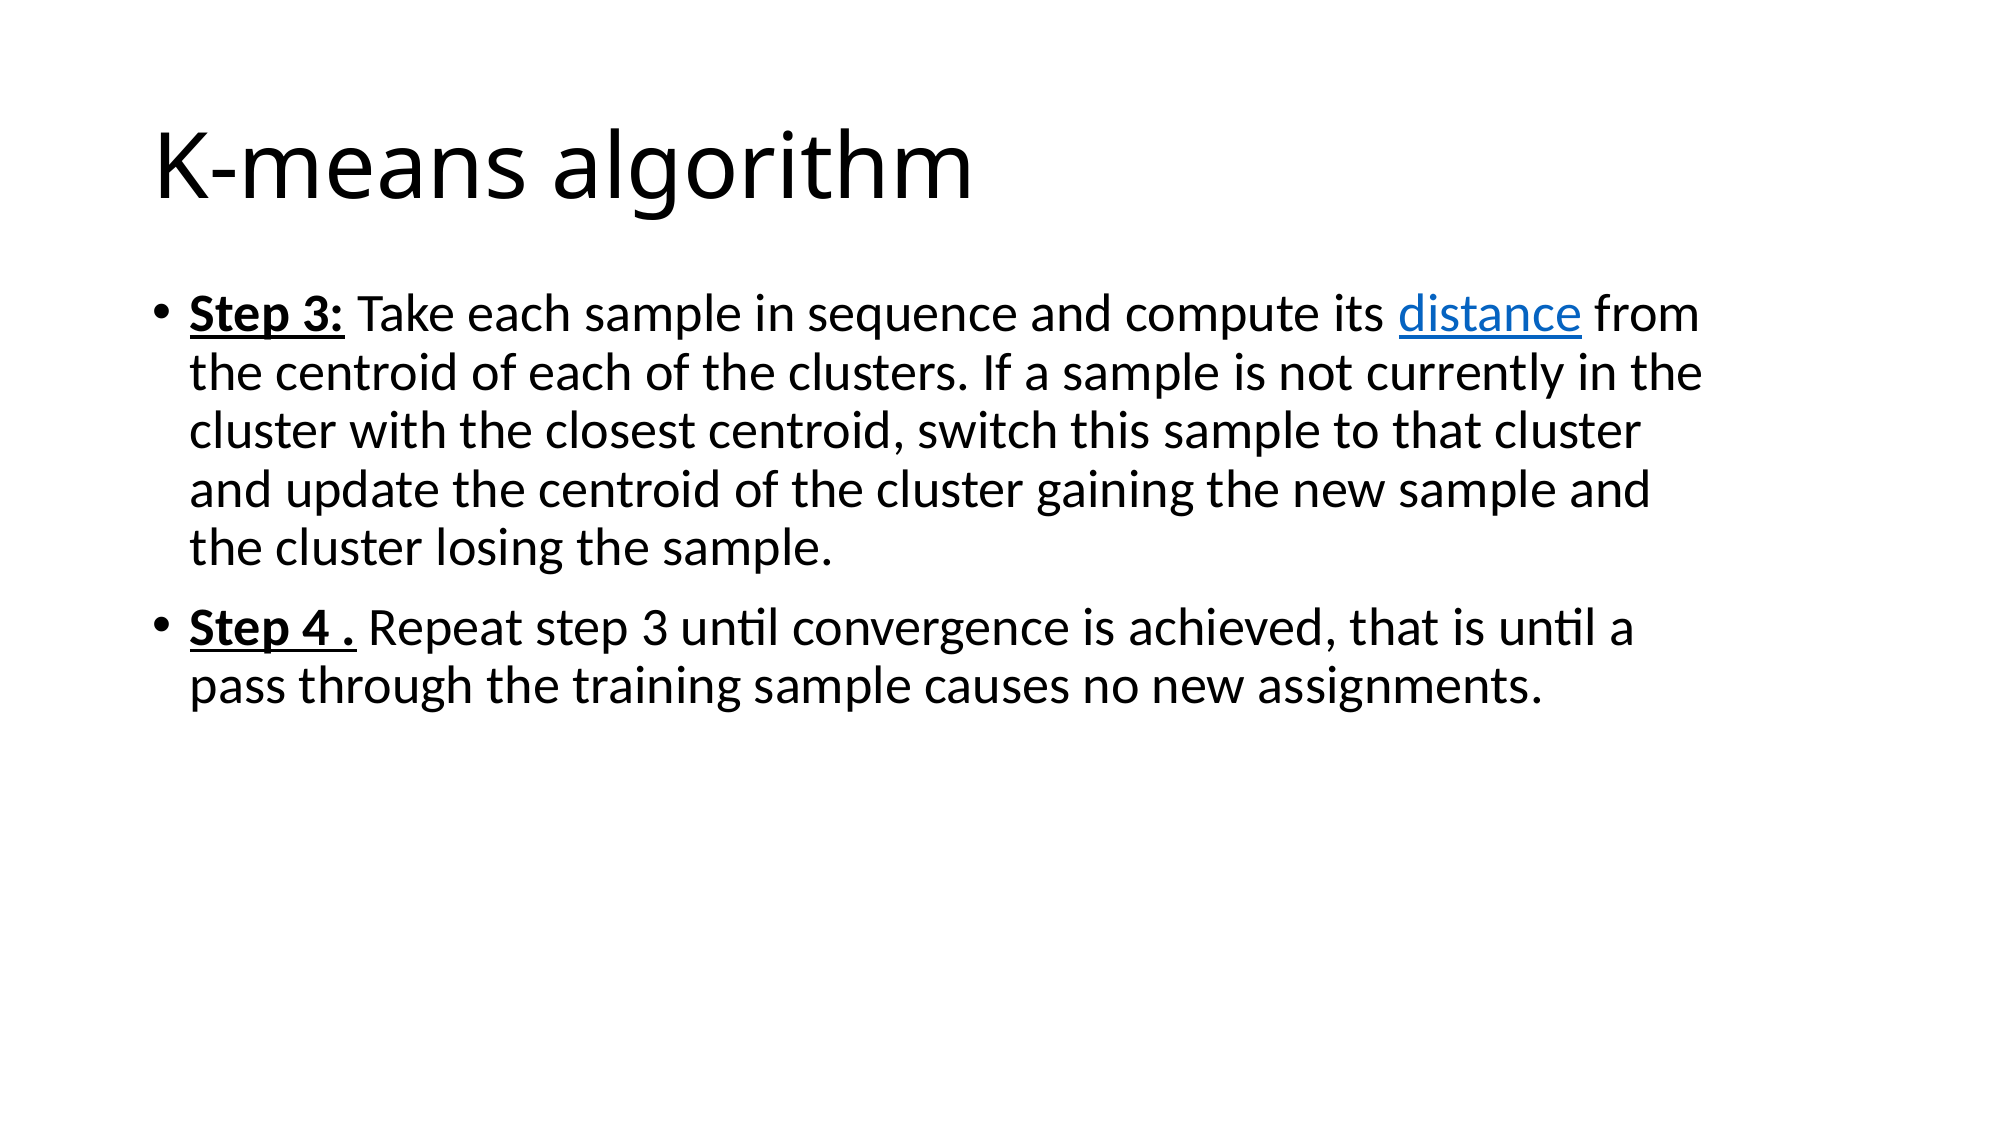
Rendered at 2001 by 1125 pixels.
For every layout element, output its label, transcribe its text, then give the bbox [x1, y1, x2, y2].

list Step 3: Take each sample in sequence and compute its distance from the centroid of each of the clusters. If a sample is not currently in the cluster with the closest centroid, switch this sample to that cluster and update the centroid of the cluster gaining the new sample and the cluster losing the sample. Step 4 . Repeat step 3 until convergence is achieved, that is until a pass through the training sample causes no new assignments. [137, 277, 1750, 1006]
title K-means algorithm [137, 59, 1863, 278]
